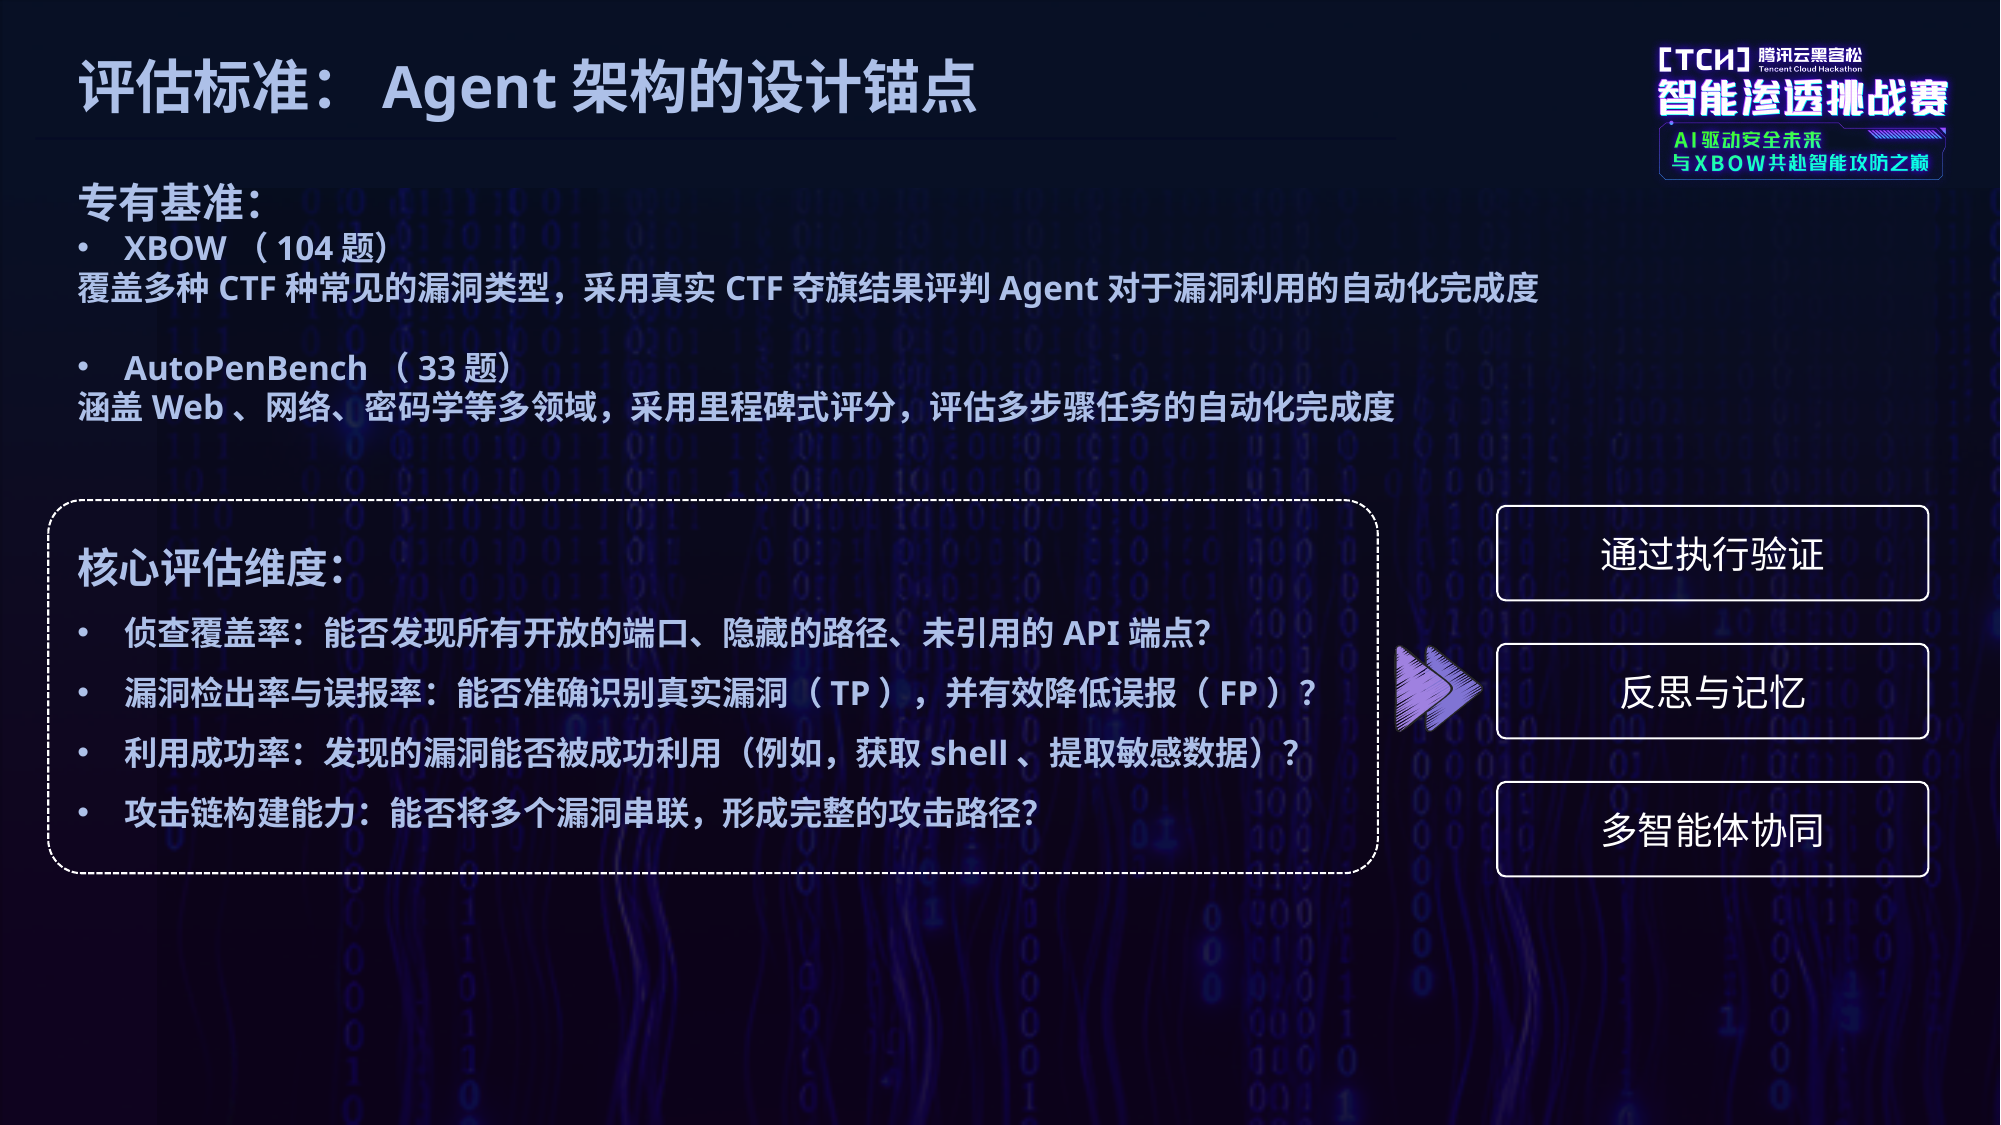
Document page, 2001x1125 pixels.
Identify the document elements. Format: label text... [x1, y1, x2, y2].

text_box [47, 499, 1379, 875]
text_box 评估标准：Agent架构的设计锚点 [62, 42, 1617, 128]
text_box 多智能体协同 [1496, 780, 1930, 878]
text_box 专有基准： XBOW（104题） 覆盖多种CTF种常见的漏洞类型，采用真实CTF夺旗结果评判Agent对于漏洞利用的自动化完成度 AutoPenBench（33题） 涵盖Web、网络、密码学等多领域，采用里程碑式评分，评估多步骤任务的自动化完成度 [62, 169, 1731, 473]
text_box 通过执行验证 [1496, 504, 1930, 602]
picture [0, 0, 2000, 1125]
text_box 反思与记忆 [1496, 642, 1930, 740]
